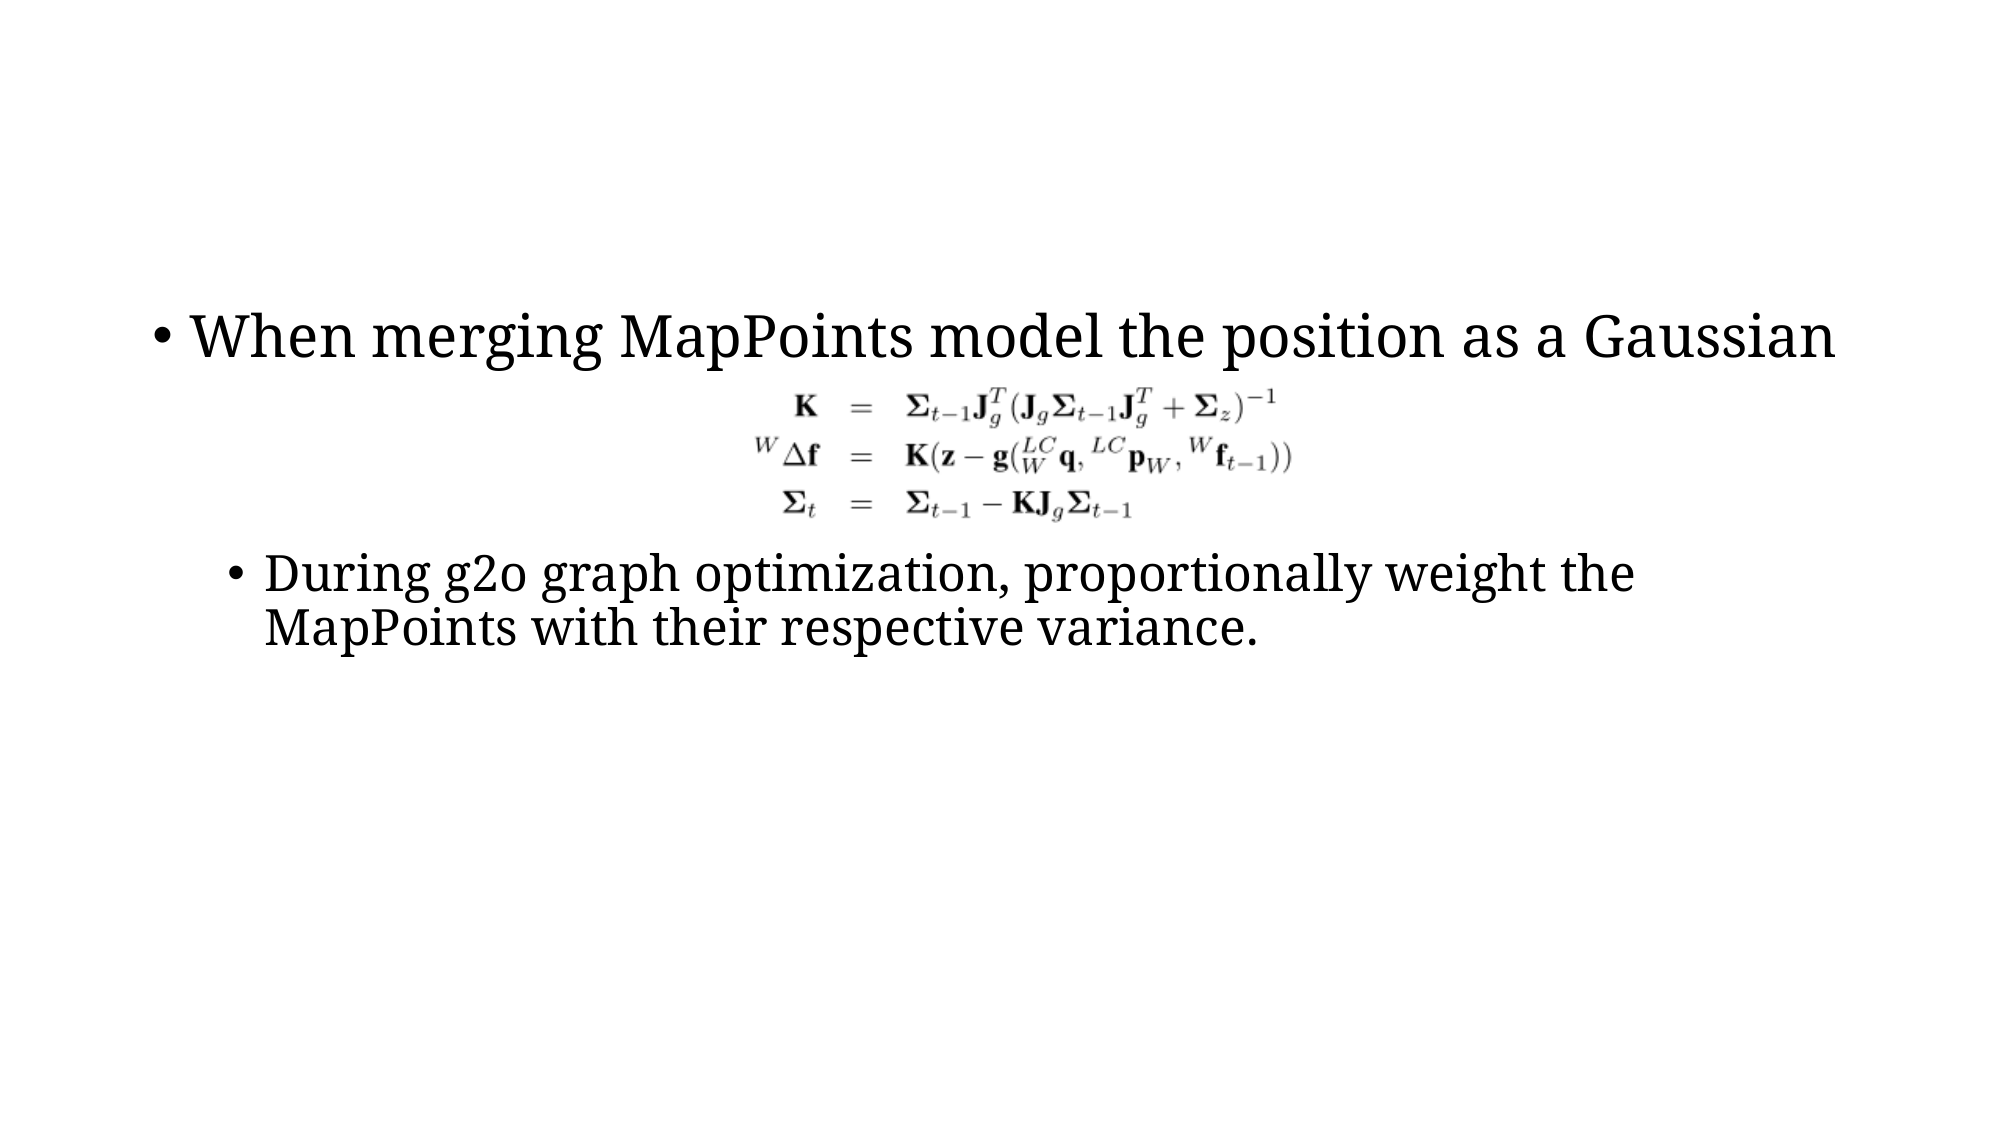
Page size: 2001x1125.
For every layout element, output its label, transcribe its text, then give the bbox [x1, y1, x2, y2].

list When merging MapPoints model the position as a Gaussian During g2o graph optimization, proportionally weight the MapPoints with their respective variance. [137, 299, 1863, 1014]
picture [744, 386, 1305, 534]
